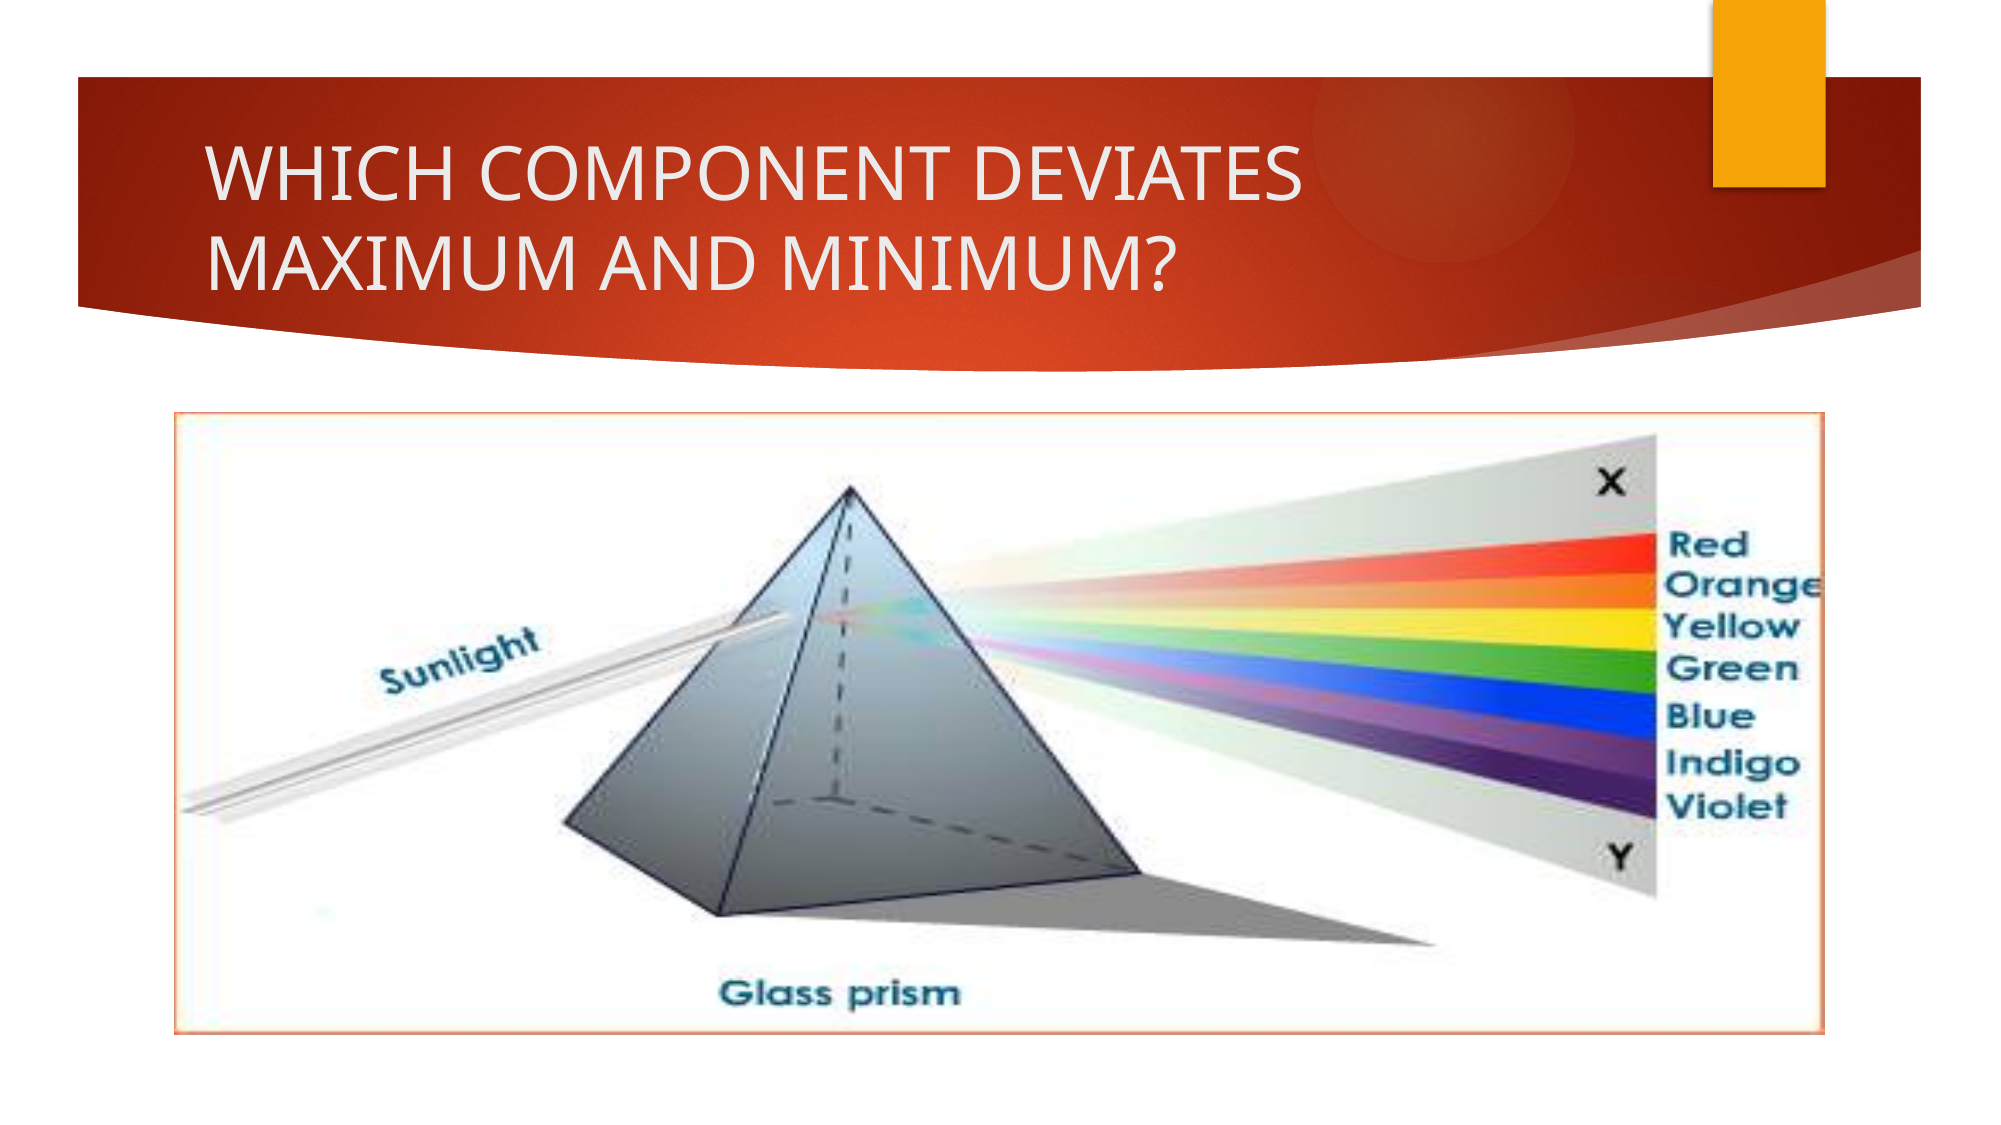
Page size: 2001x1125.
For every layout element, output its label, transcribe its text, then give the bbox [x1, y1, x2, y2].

picture [174, 412, 1826, 1035]
title WHICH COMPONENT DEVIATES MAXIMUM AND MINIMUM? [189, 155, 1627, 275]
